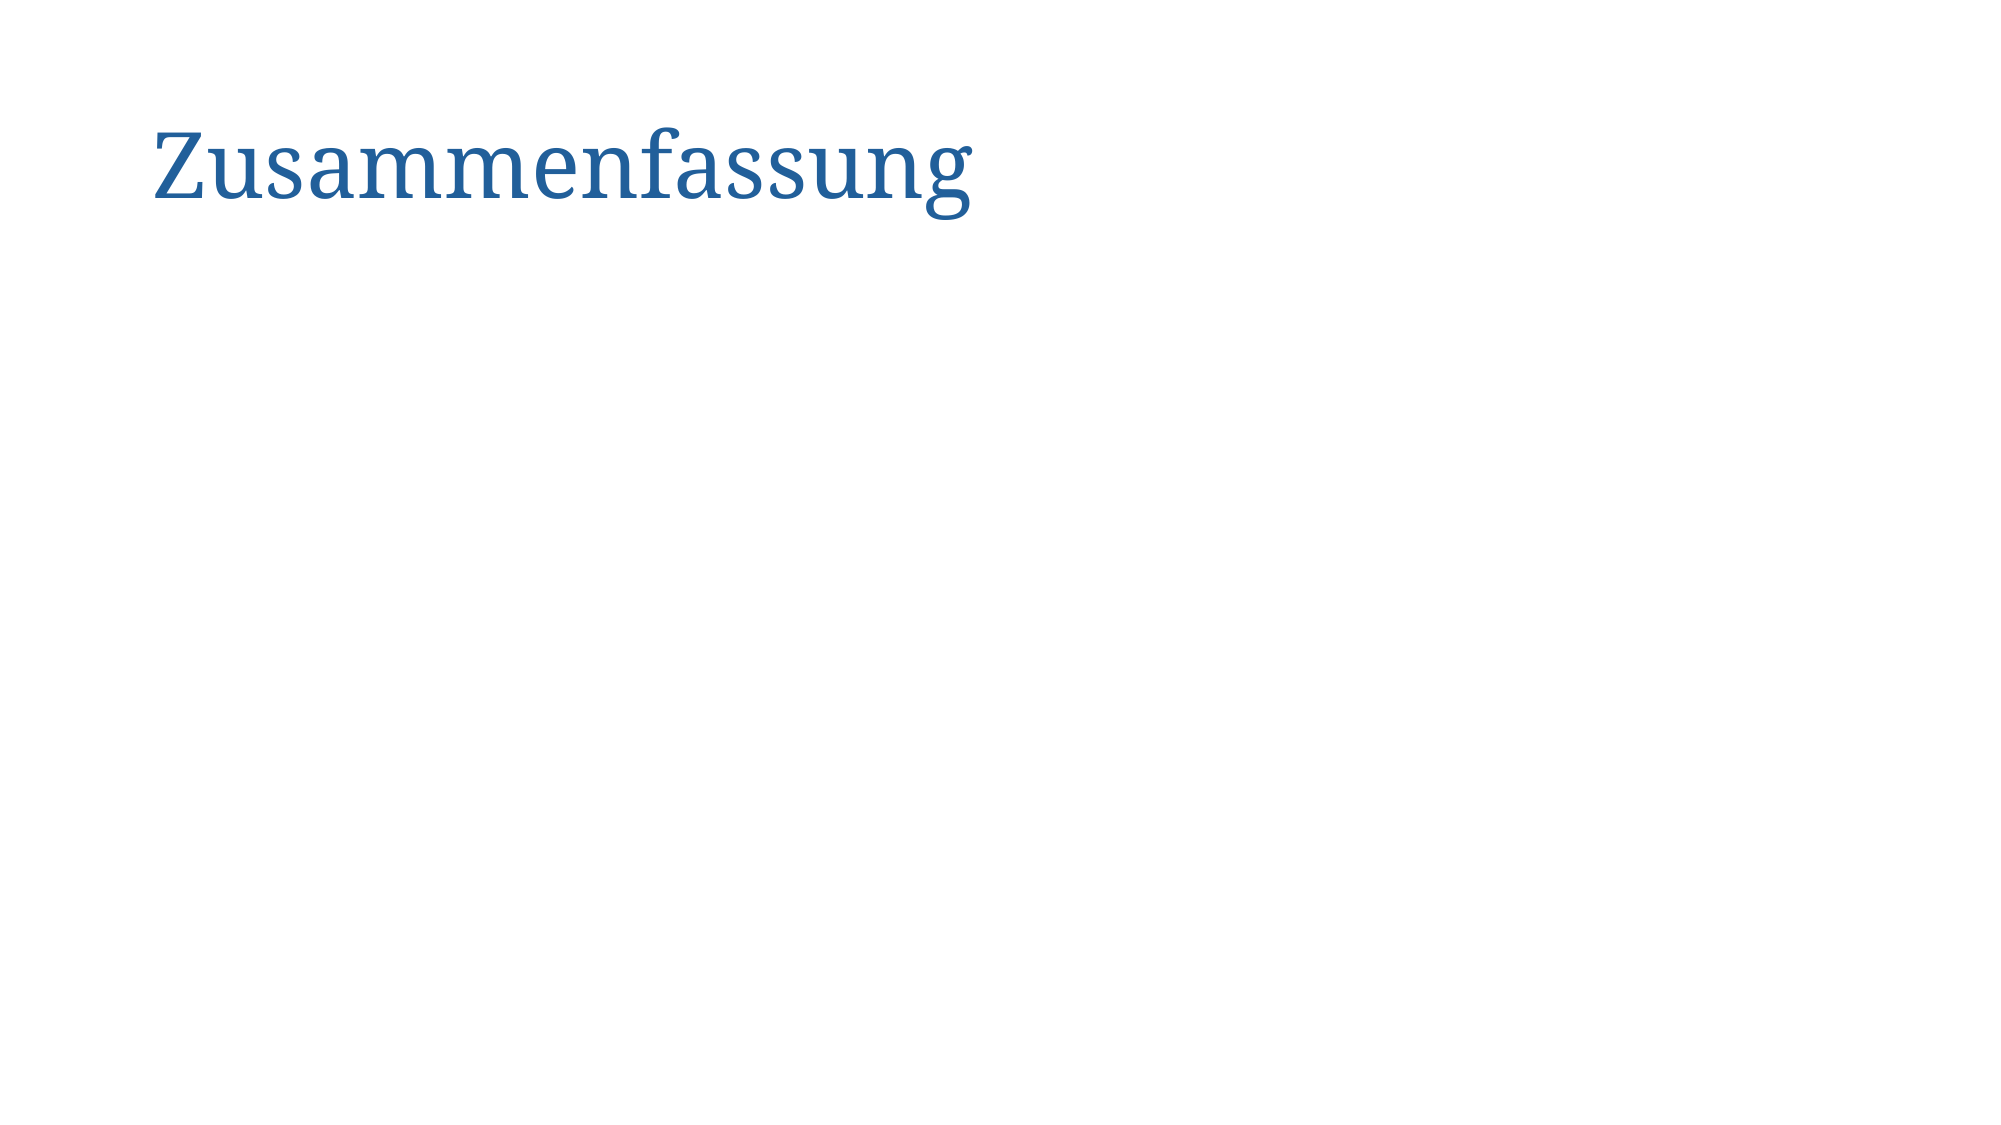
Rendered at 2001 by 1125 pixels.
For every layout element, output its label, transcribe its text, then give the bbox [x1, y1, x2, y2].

title Zusammenfassung [137, 59, 1863, 278]
